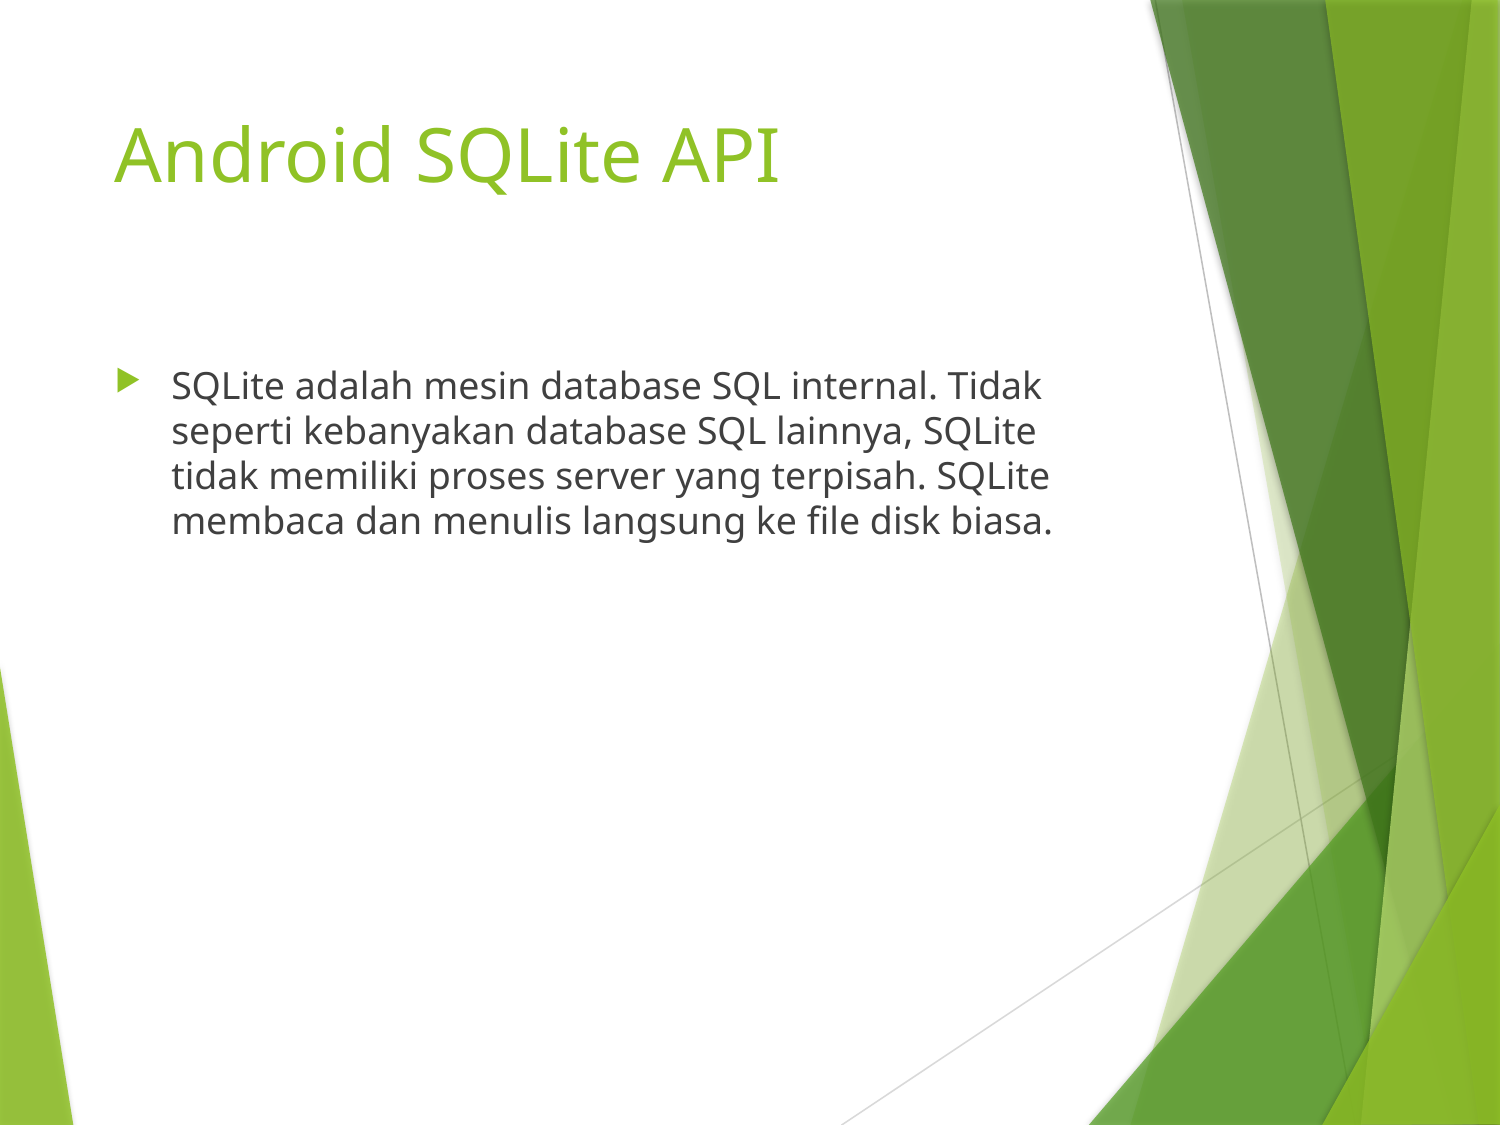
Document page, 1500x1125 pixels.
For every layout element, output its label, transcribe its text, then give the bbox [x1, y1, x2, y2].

list SQLite adalah mesin database SQL internal. Tidak seperti kebanyakan database SQL lainnya, SQLite tidak memiliki proses server yang terpisah. SQLite membaca dan menulis langsung ke file disk biasa. [99, 354, 1142, 992]
title Android SQLite API [99, 99, 1142, 317]
